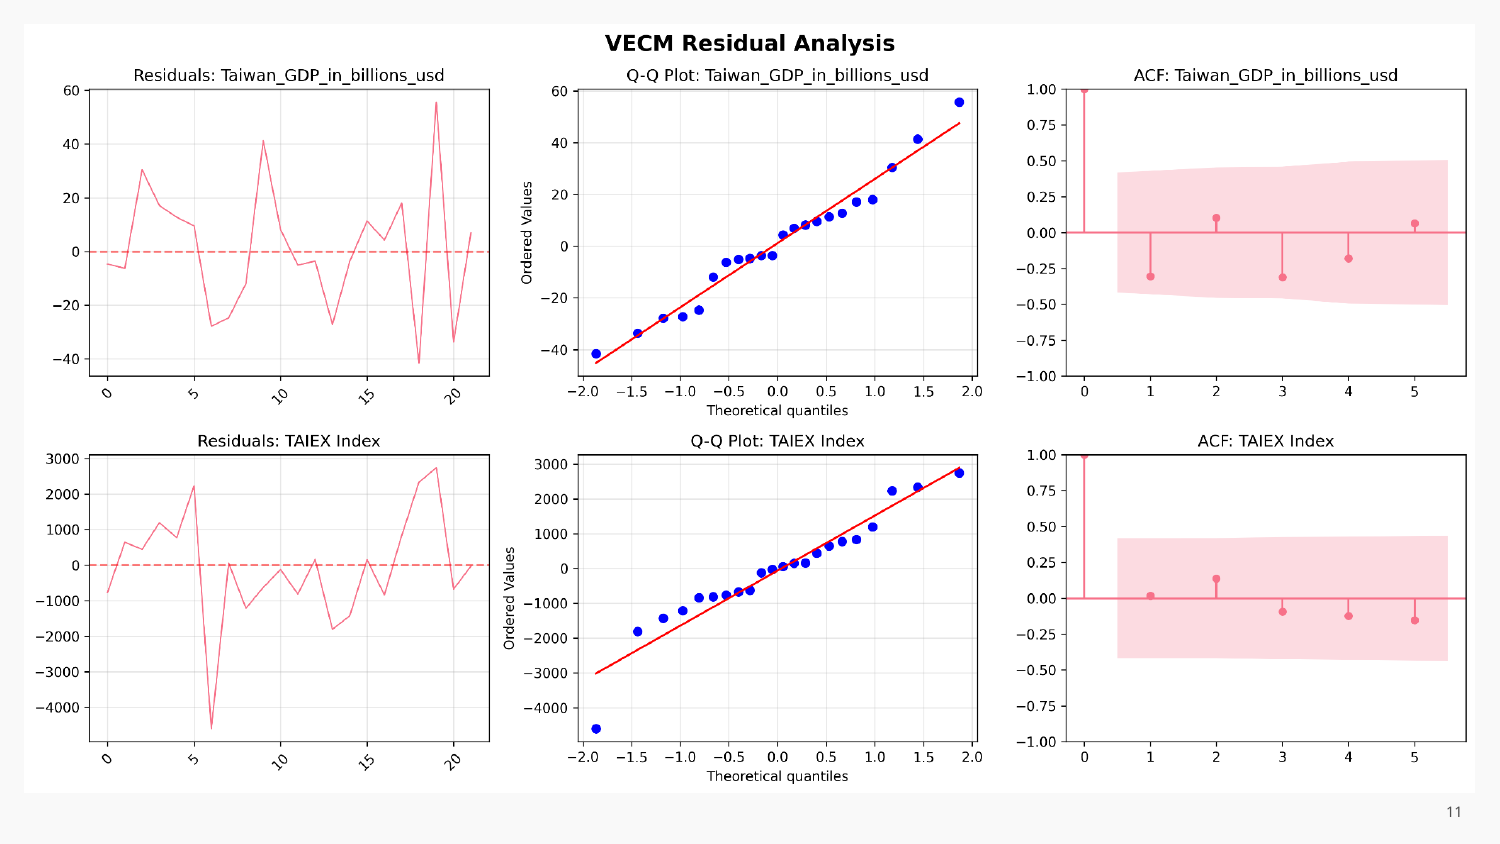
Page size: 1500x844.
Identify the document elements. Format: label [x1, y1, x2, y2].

picture [24, 24, 1476, 793]
